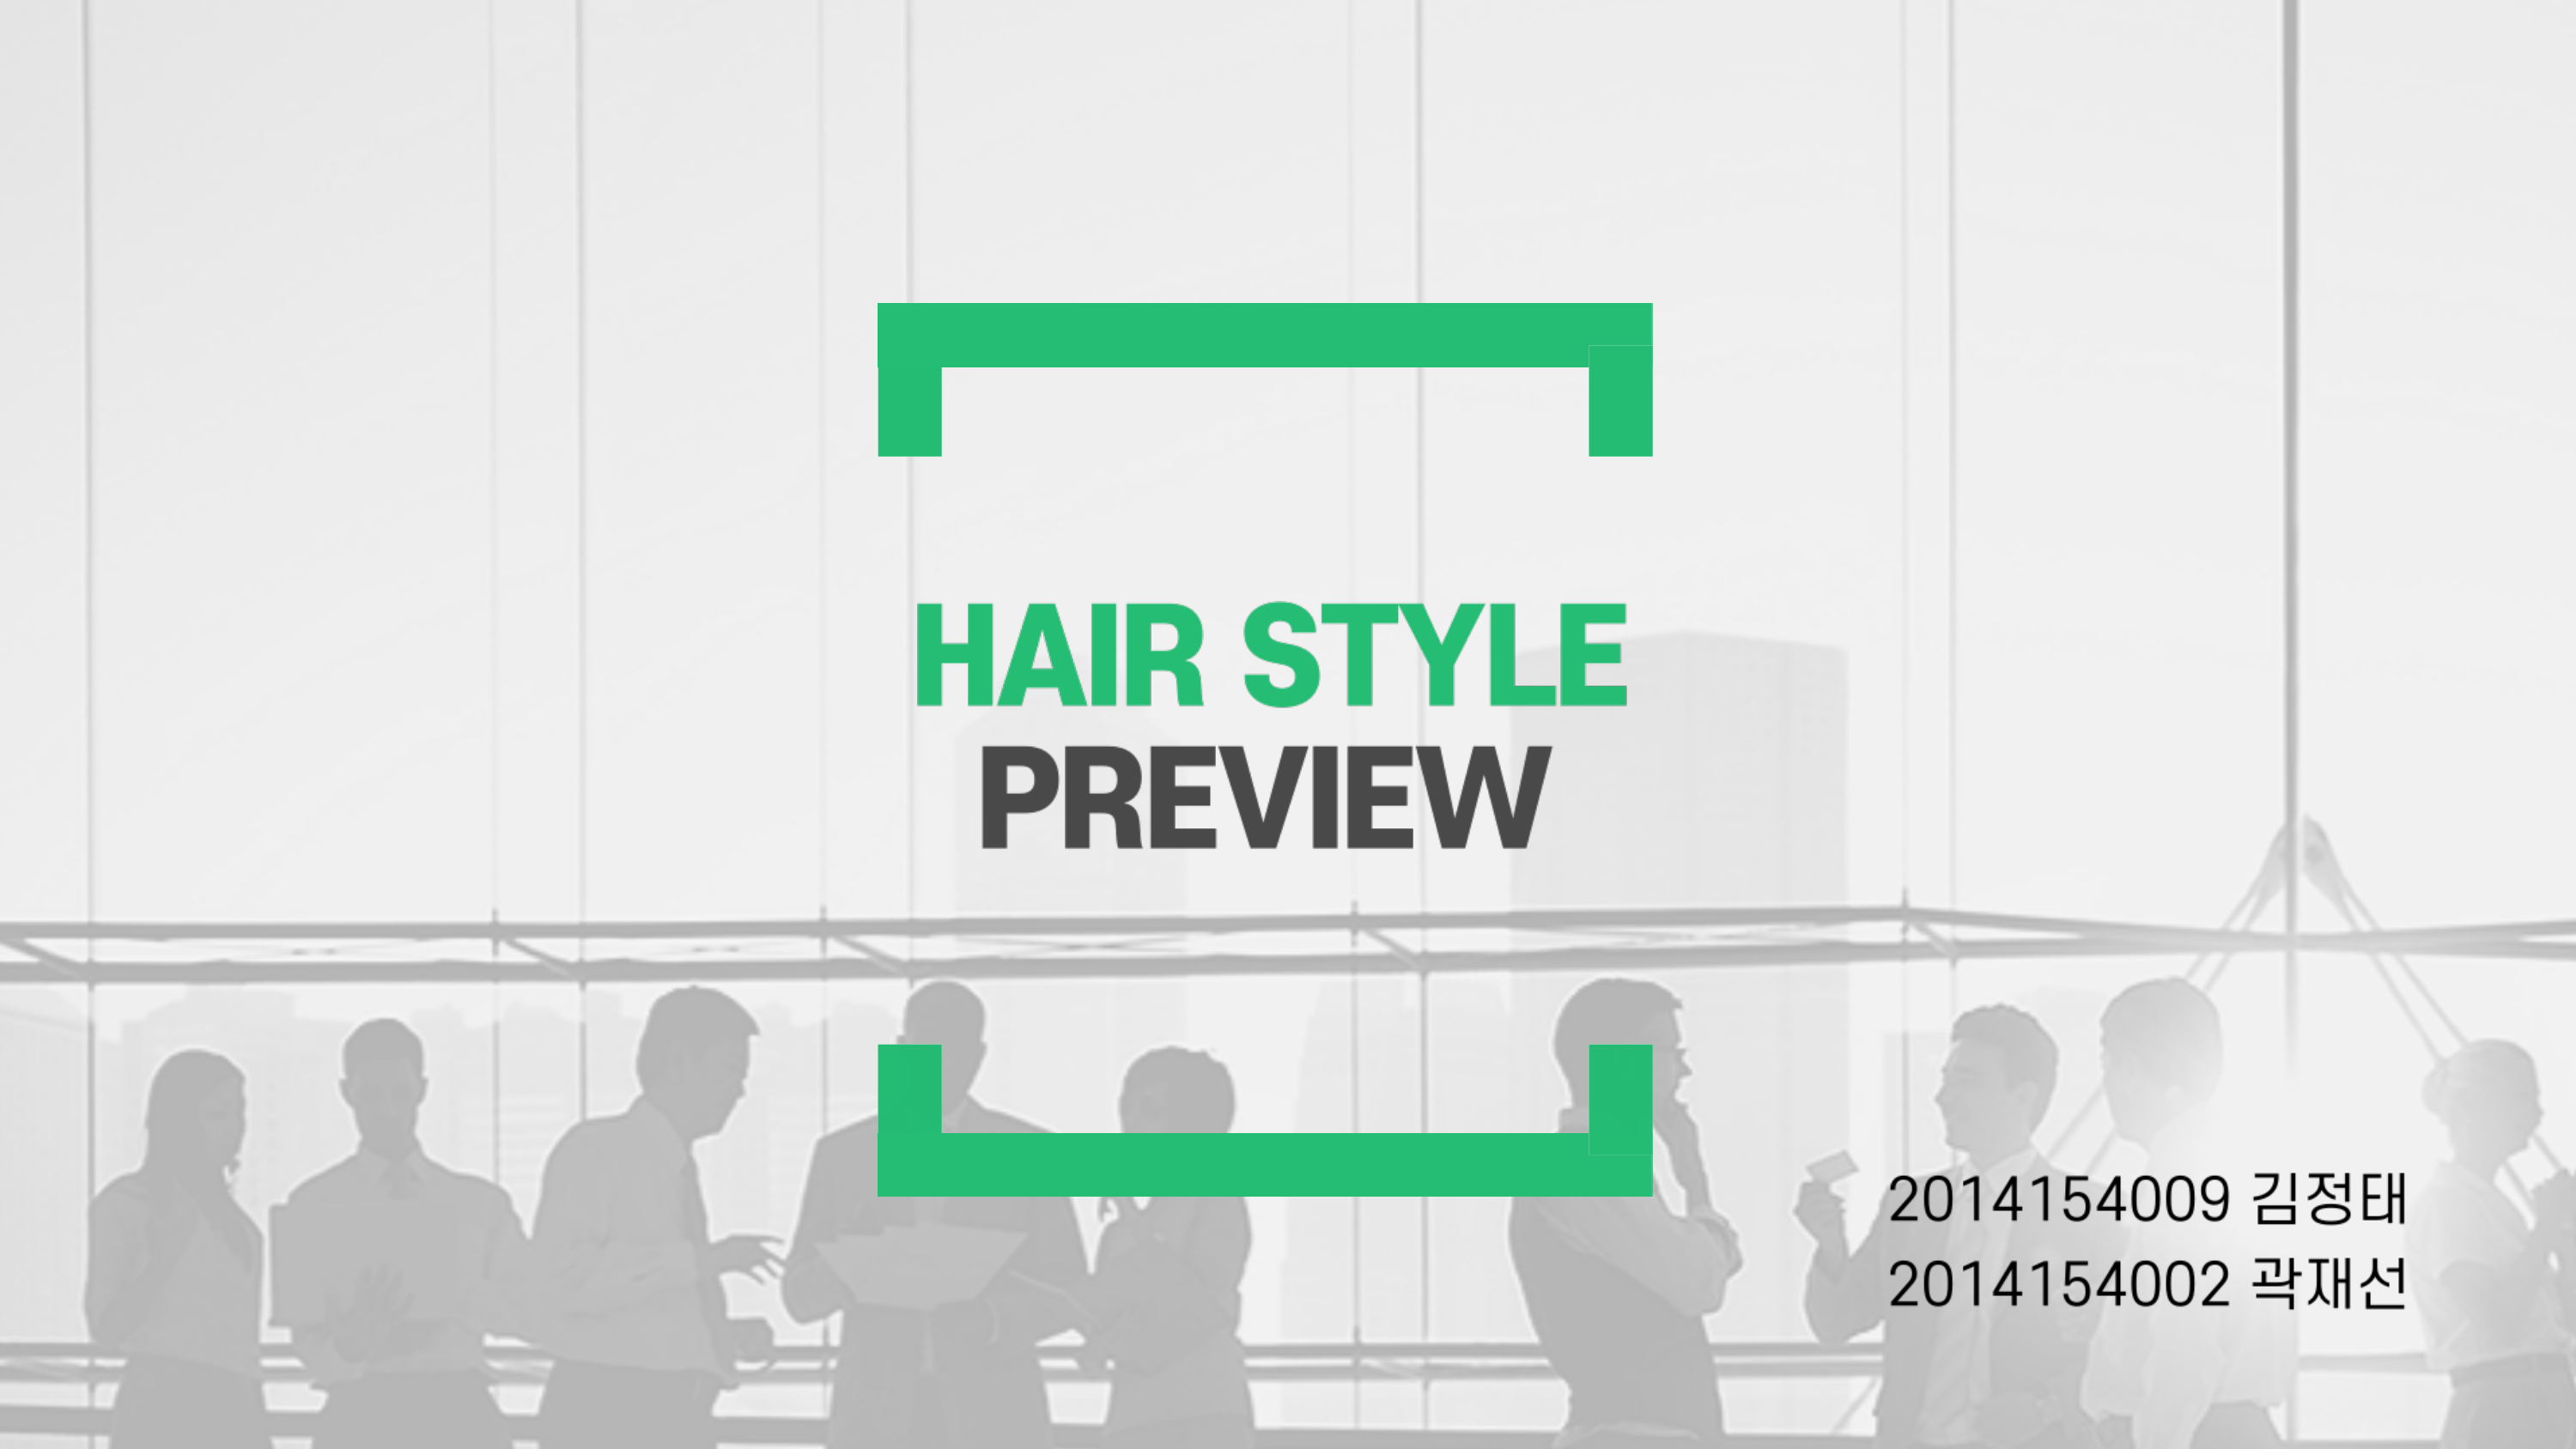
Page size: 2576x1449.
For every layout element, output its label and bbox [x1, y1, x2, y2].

picture [885, 545, 1699, 1028]
text_box [877, 1044, 1653, 1197]
text_box [0, 0, 2576, 1449]
picture [1850, 1150, 2449, 1337]
text_box [877, 303, 1653, 457]
